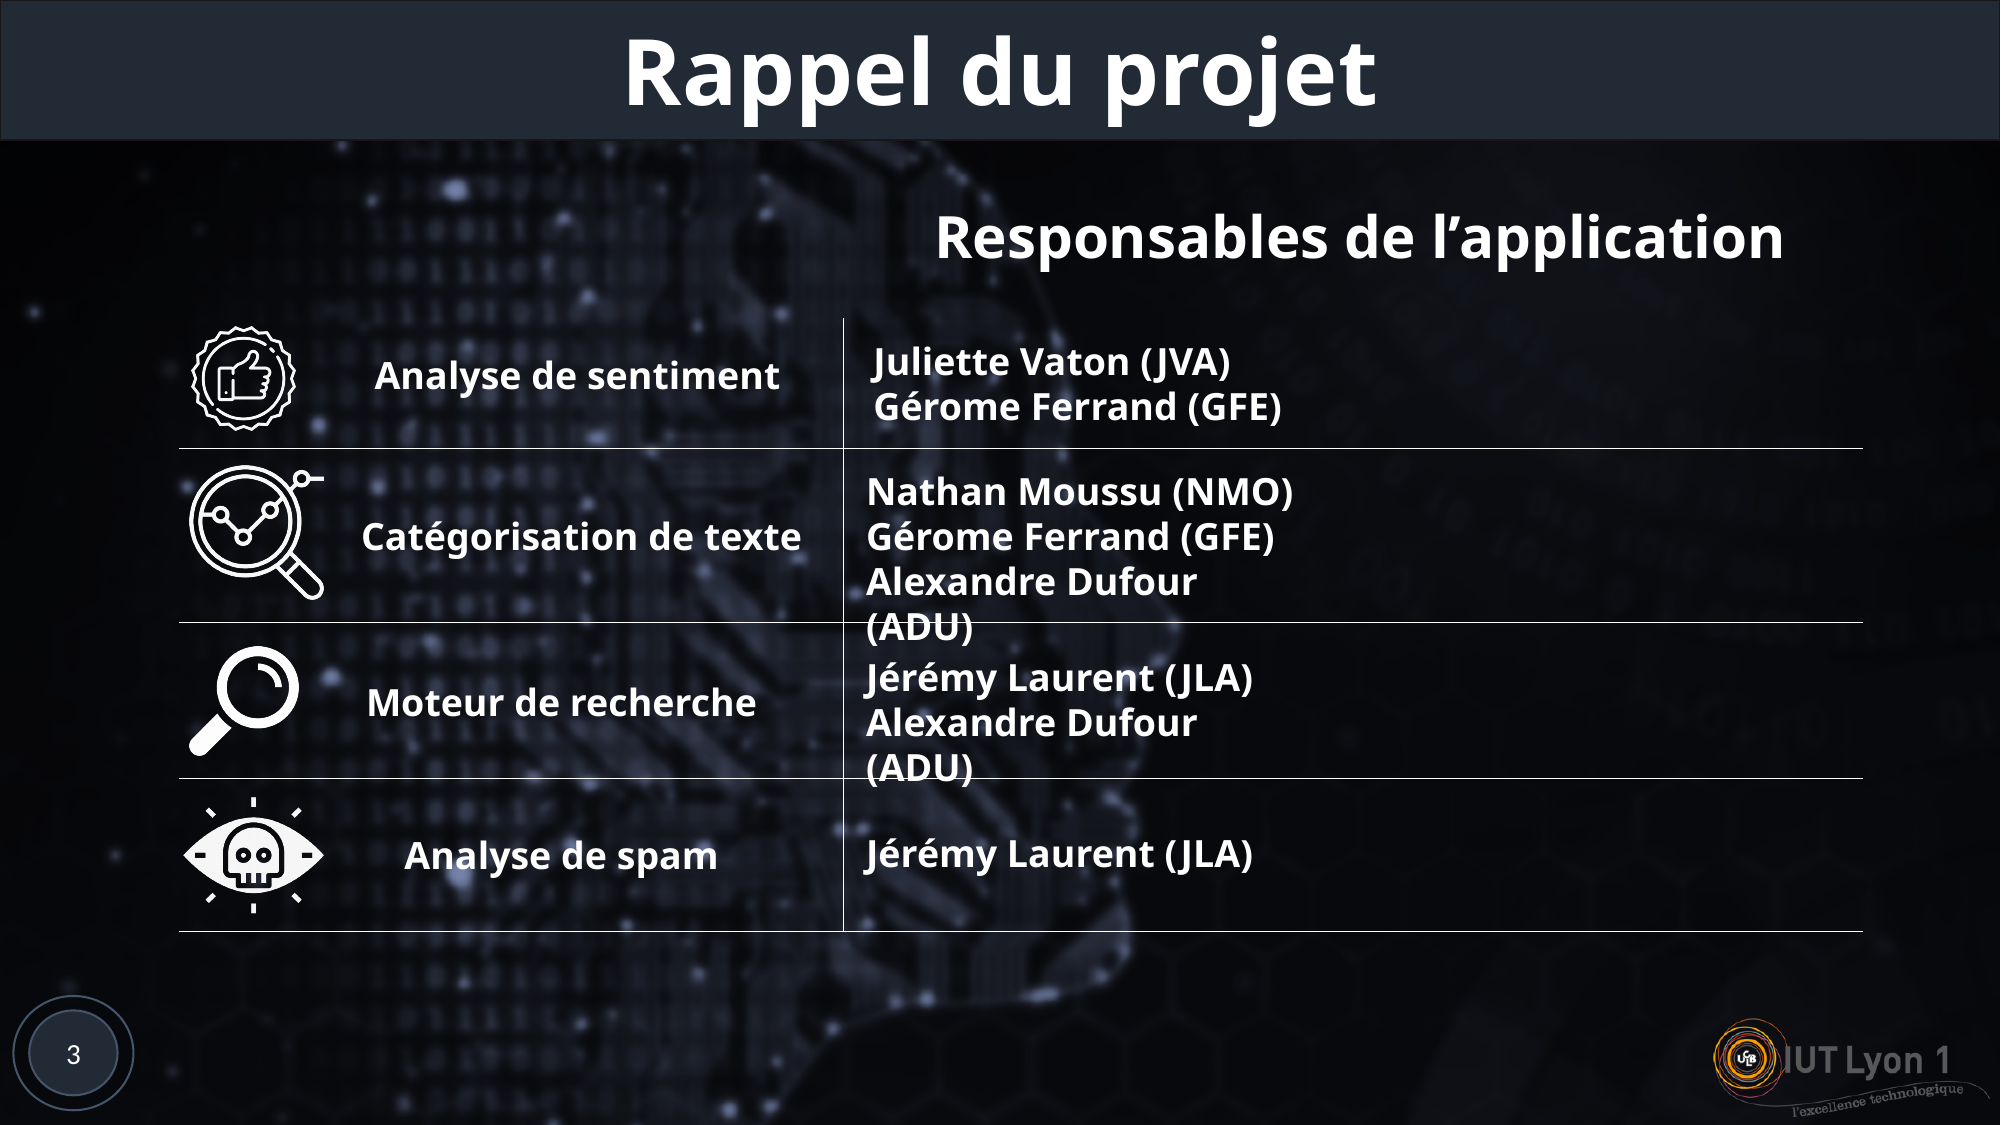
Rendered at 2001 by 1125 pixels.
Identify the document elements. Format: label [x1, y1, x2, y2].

text_box [13, 995, 134, 1111]
picture [0, 0, 2000, 1125]
